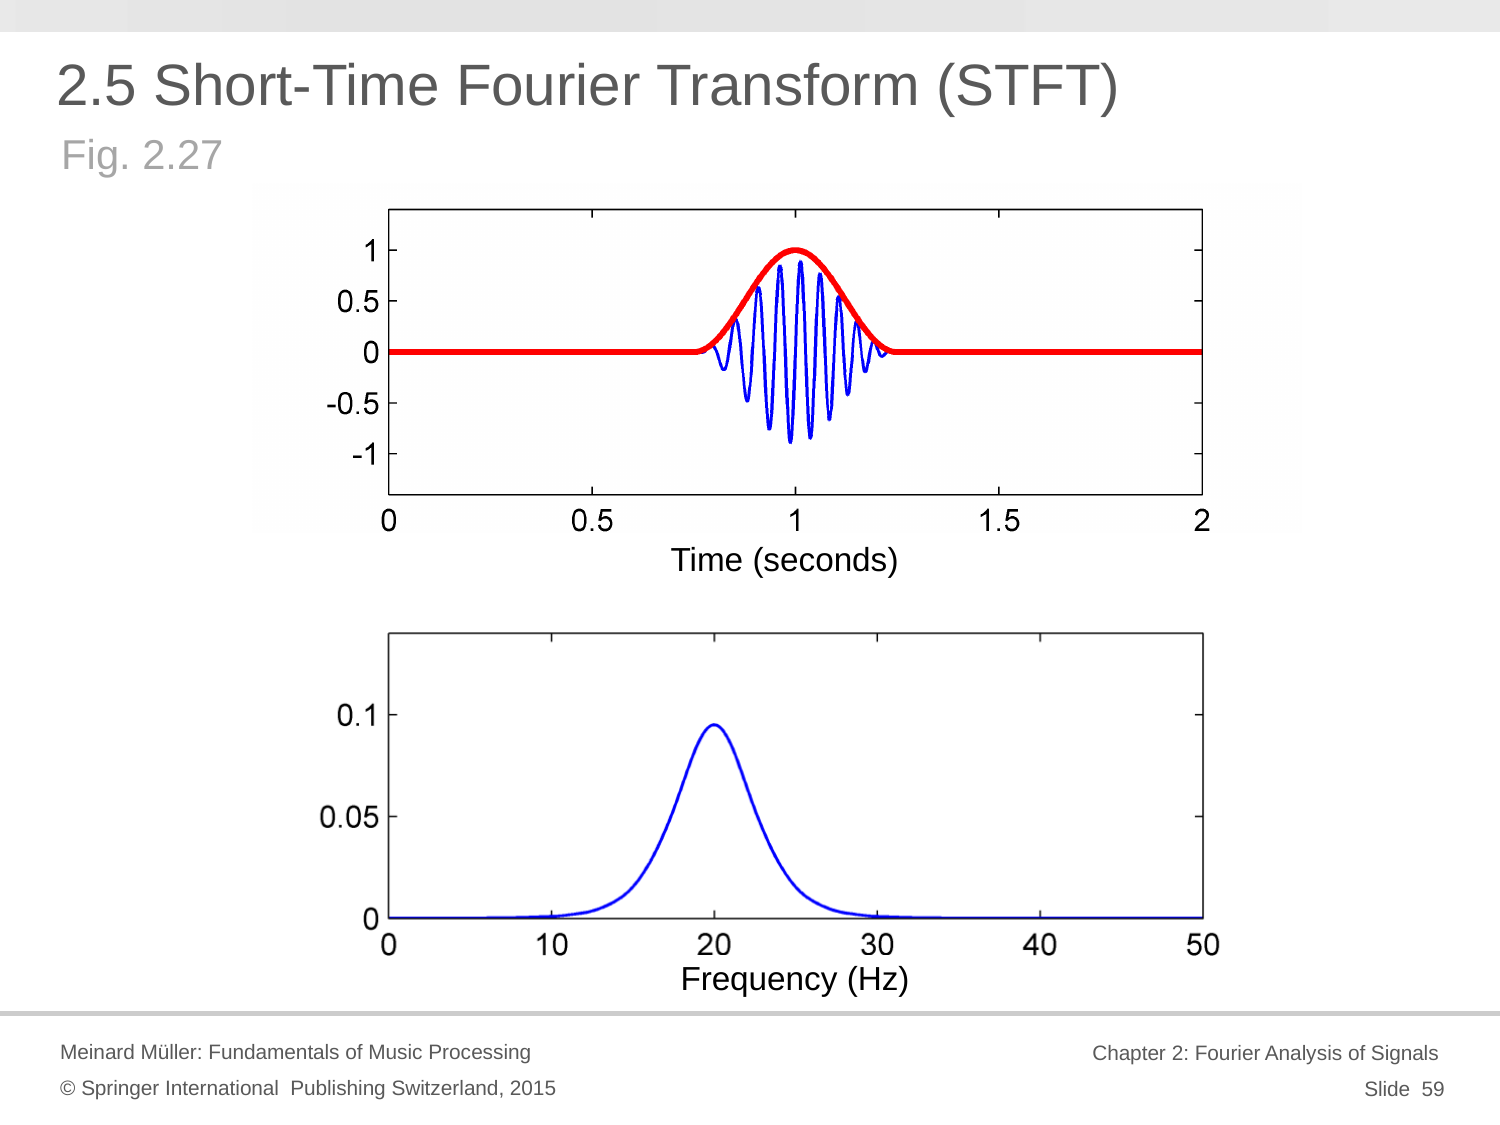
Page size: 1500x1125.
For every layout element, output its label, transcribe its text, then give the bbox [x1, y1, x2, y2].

text_box Time (seconds) [614, 542, 955, 585]
title 2.5 Short-Time Fourier Transform (STFT) [40, 39, 1448, 133]
picture [252, 183, 1303, 534]
picture [252, 606, 1303, 958]
picture [0, 0, 1500, 32]
list Fig. 2.27 [46, 115, 276, 198]
text_box Frequency (Hz) [648, 965, 943, 1004]
